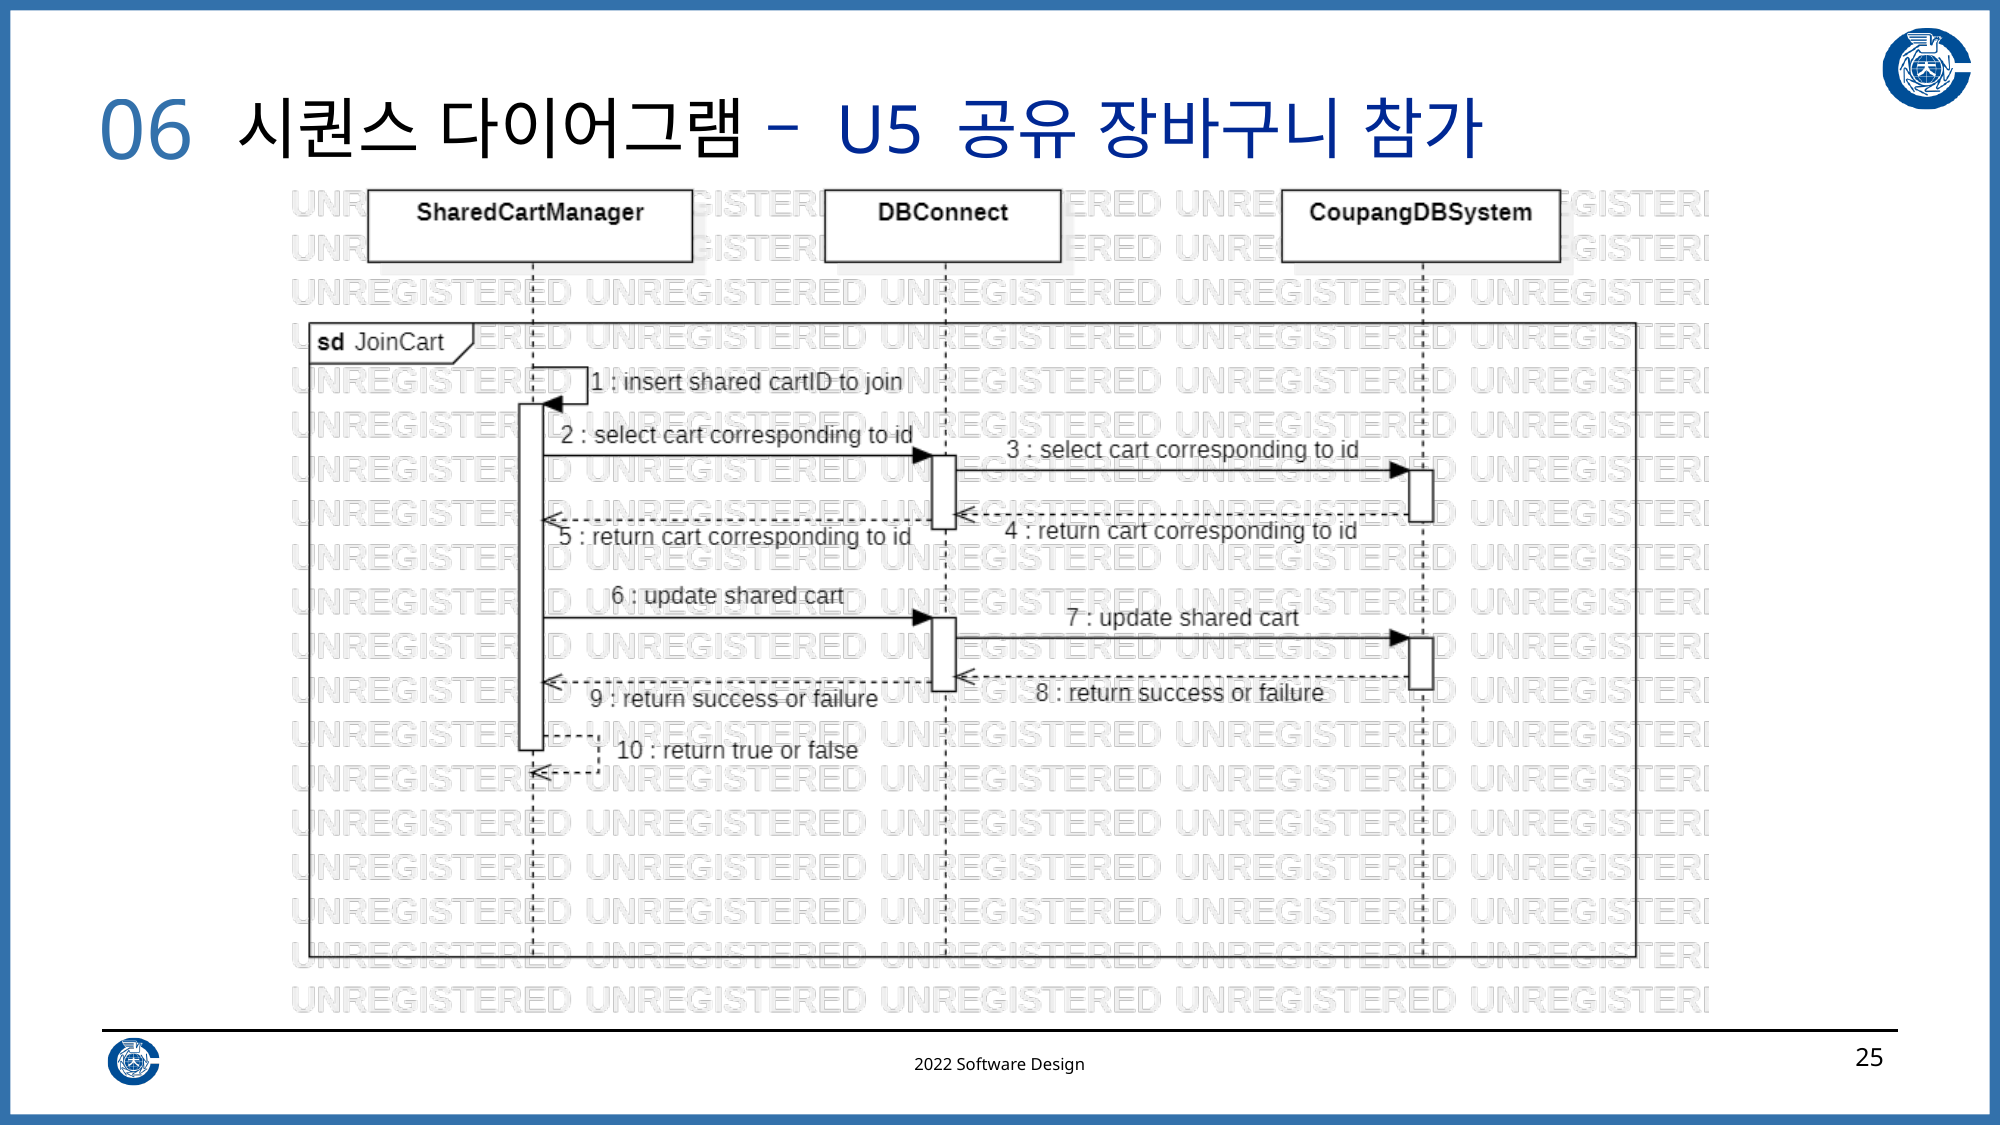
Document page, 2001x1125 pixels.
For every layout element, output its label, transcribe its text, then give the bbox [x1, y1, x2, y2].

picture [291, 172, 1709, 1030]
text_box 06 [98, 76, 250, 177]
picture [1866, 18, 1985, 116]
text_box 시퀀스 다이어그램 – U5 공유 장바구니 참가 [236, 86, 1504, 167]
text_box [0, 0, 2000, 1125]
picture [98, 1032, 167, 1089]
